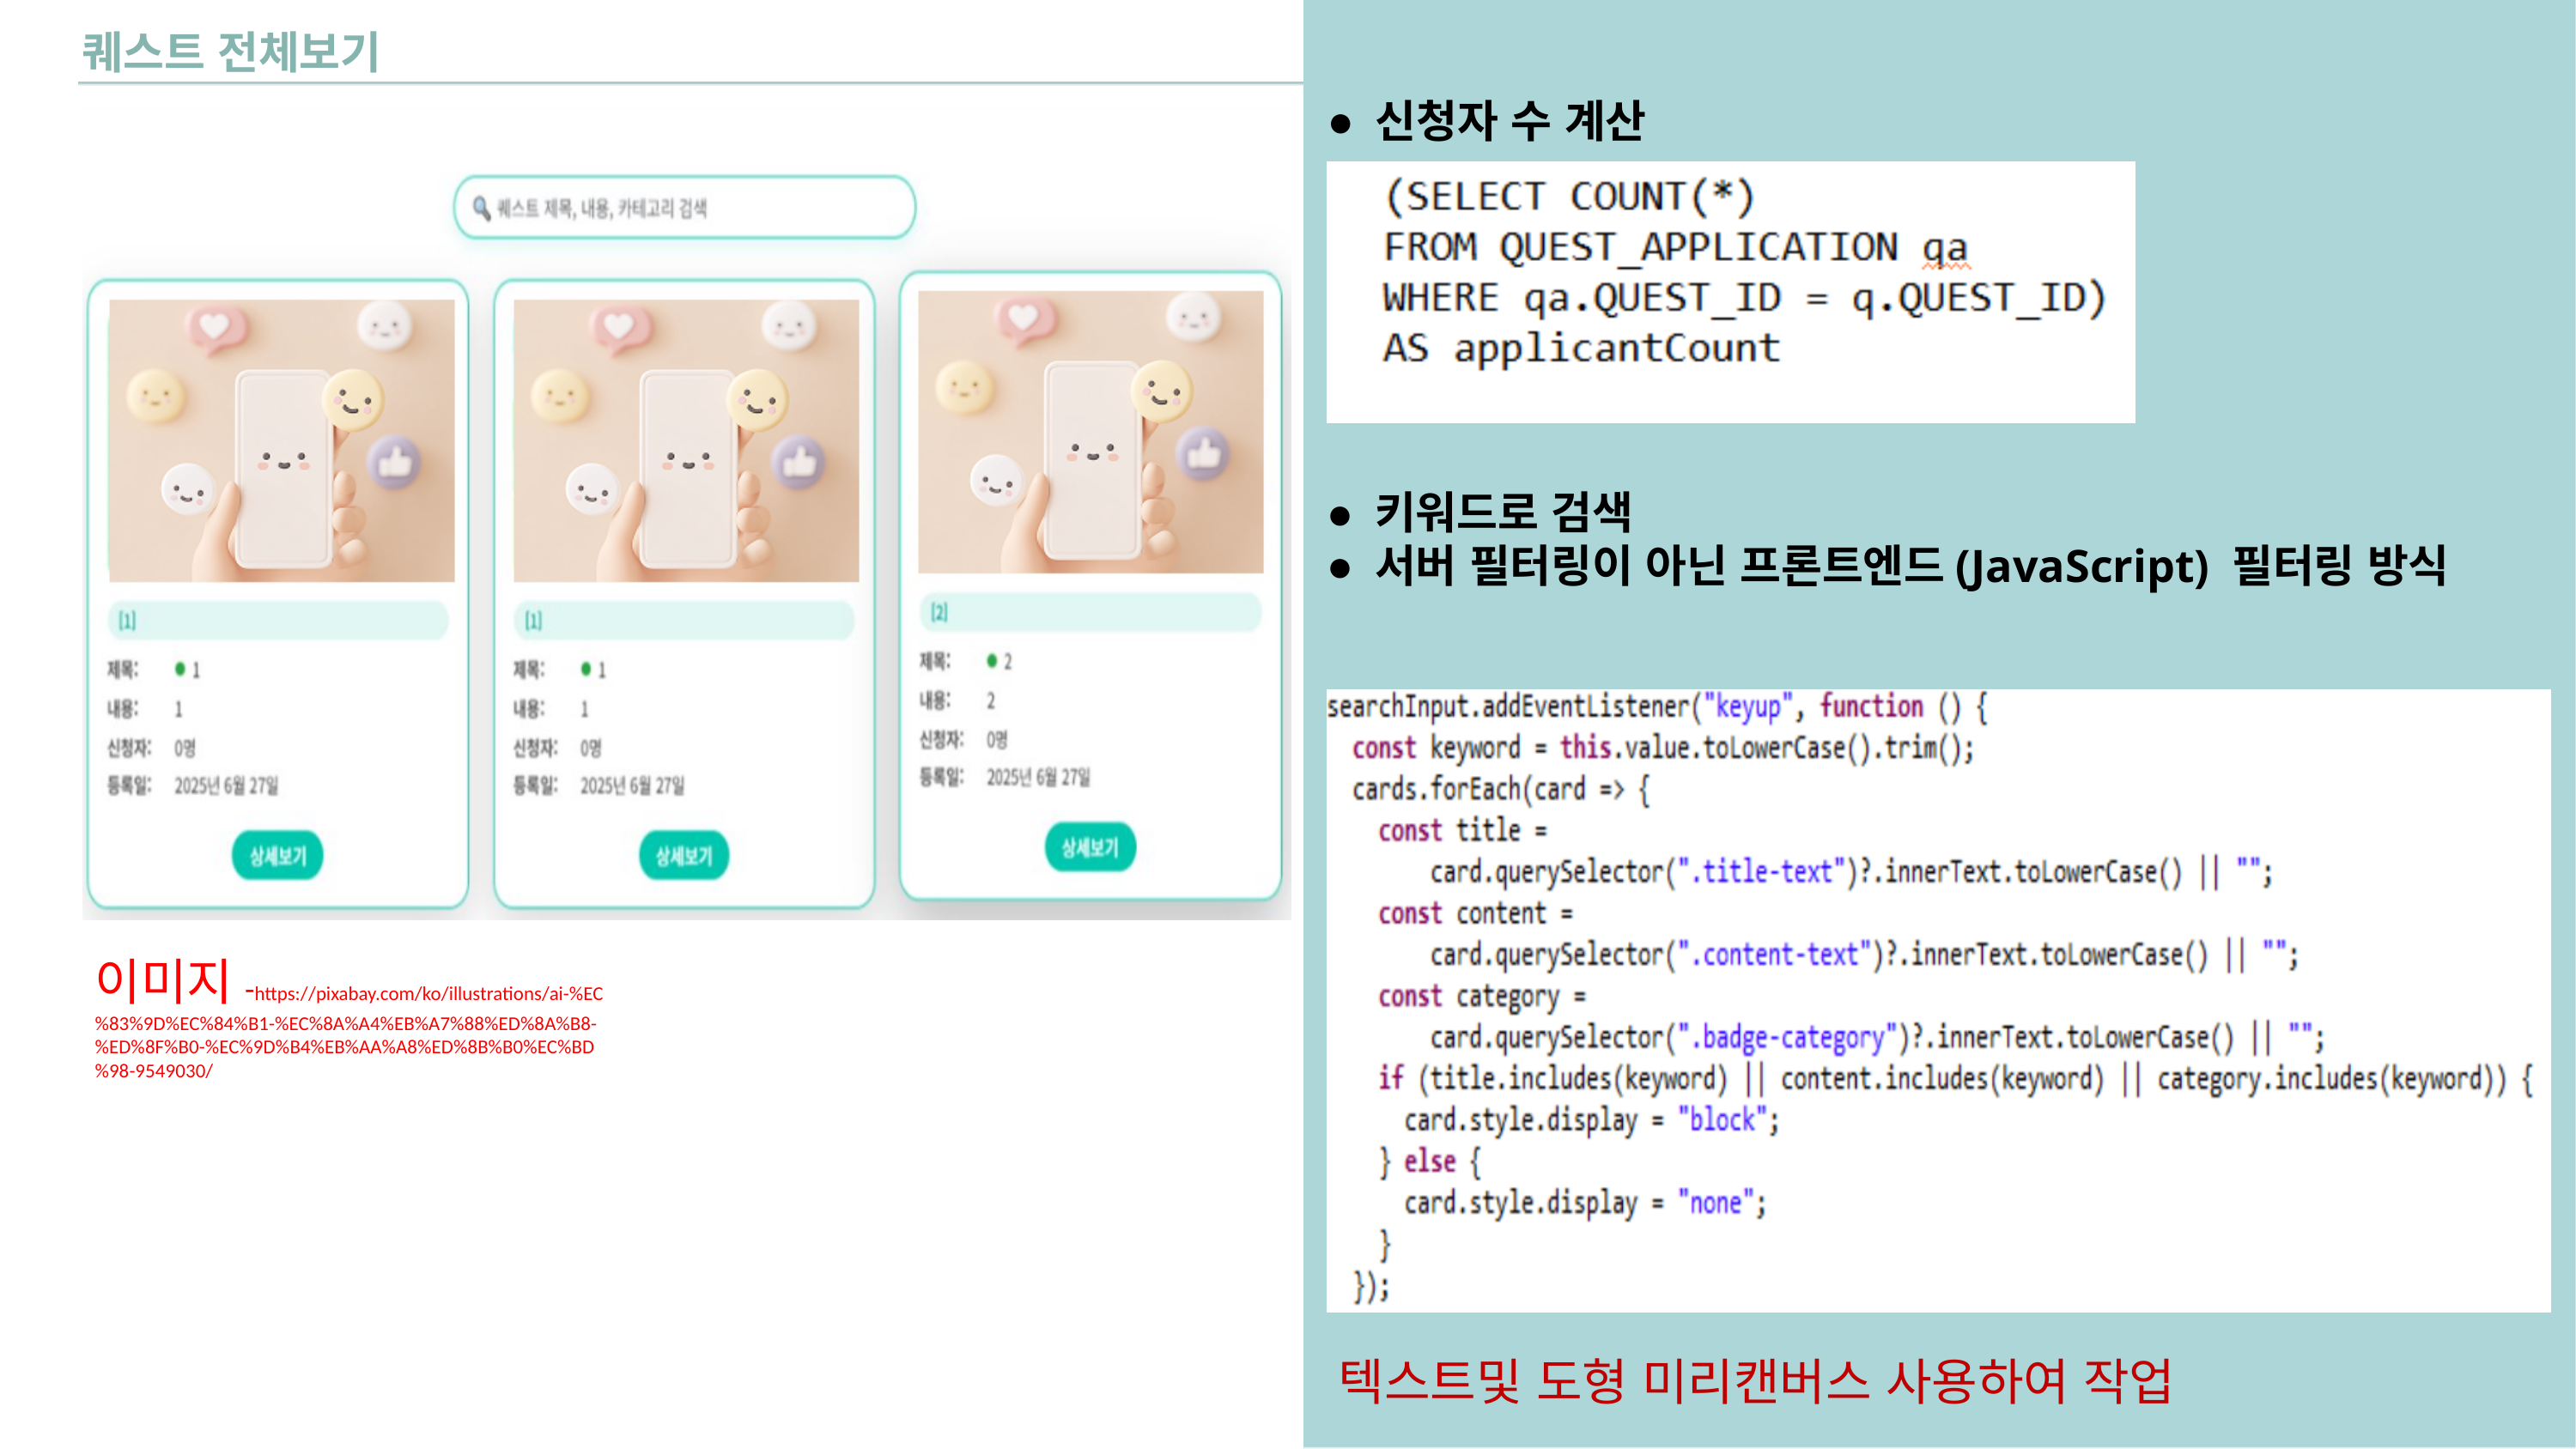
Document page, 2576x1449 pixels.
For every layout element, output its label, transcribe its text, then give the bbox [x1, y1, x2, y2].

text_box 이미지-https://pixabay.com/ko/illustrations/ai-%EC%83%9D%EC%84%B1-%EC%8A%A4%EB%A7%88%ED%8A%B8-%ED%8F%B0-%EC%9D%B4%EB%AA%A8%ED%8B%B0%EC%BD%98-9549030/ [82, 943, 635, 1149]
picture [78, 0, 2576, 1449]
picture [82, 96, 1291, 920]
text_box 퀘스트 전체보기 [82, 27, 653, 80]
